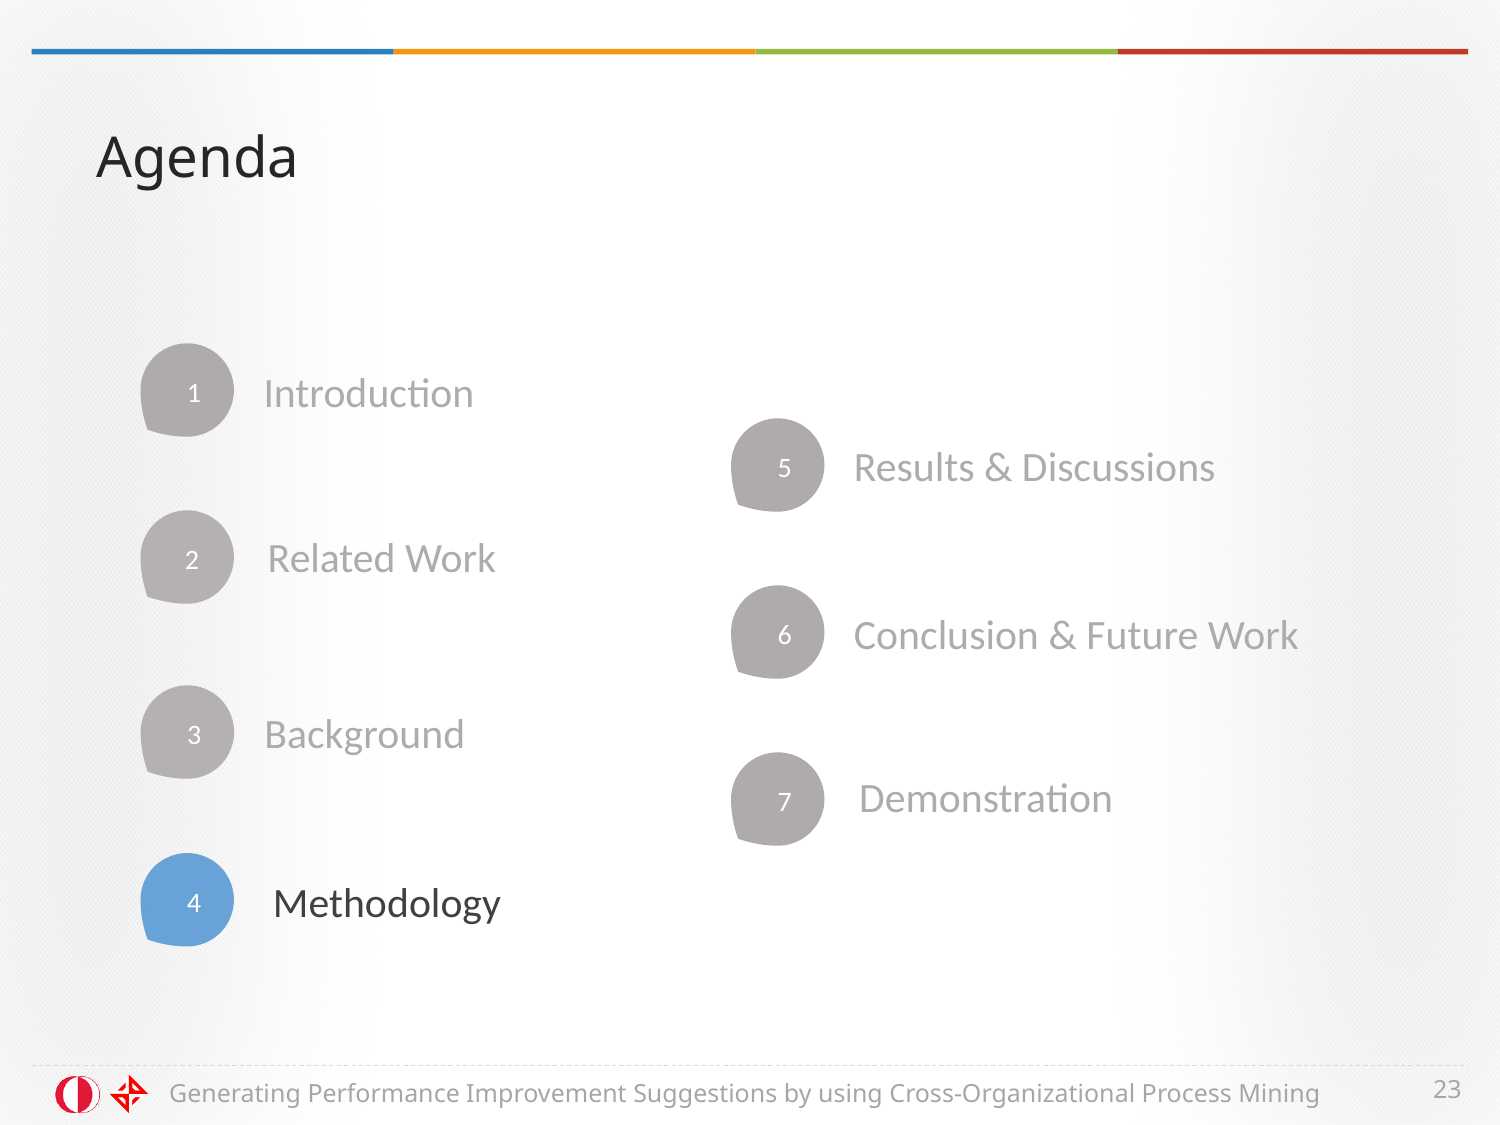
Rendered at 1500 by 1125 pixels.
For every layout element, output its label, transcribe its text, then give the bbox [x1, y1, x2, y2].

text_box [31, 1065, 1477, 1116]
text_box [731, 418, 1350, 512]
picture [0, 0, 1500, 1125]
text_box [731, 752, 1345, 846]
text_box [140, 343, 760, 437]
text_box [31, 48, 1469, 55]
text_box Agenda [81, 114, 1500, 197]
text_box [731, 585, 1378, 679]
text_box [140, 685, 750, 779]
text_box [140, 510, 764, 604]
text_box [140, 852, 769, 947]
